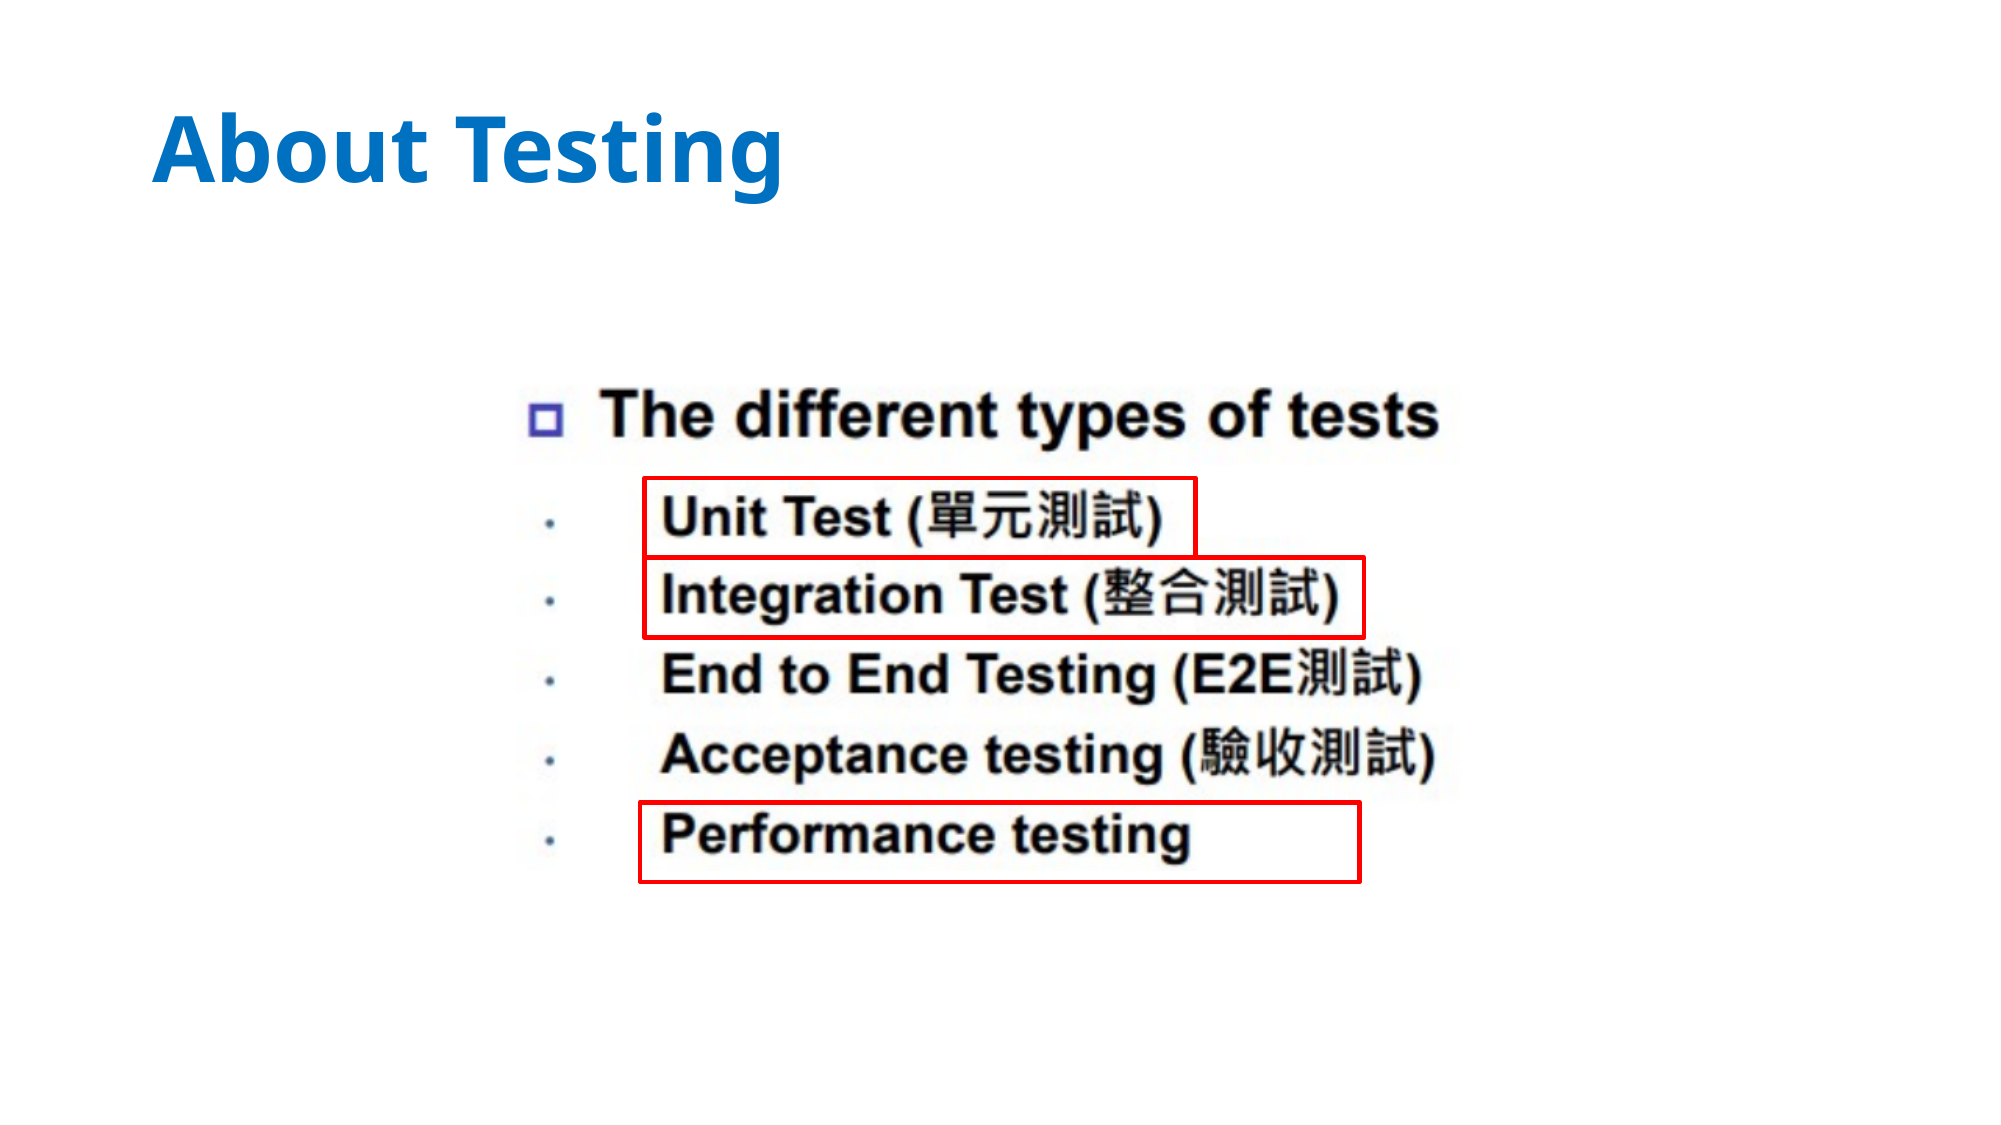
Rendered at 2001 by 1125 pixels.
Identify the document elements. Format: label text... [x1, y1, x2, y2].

title About Testing [137, 59, 1863, 247]
picture [504, 347, 1496, 871]
